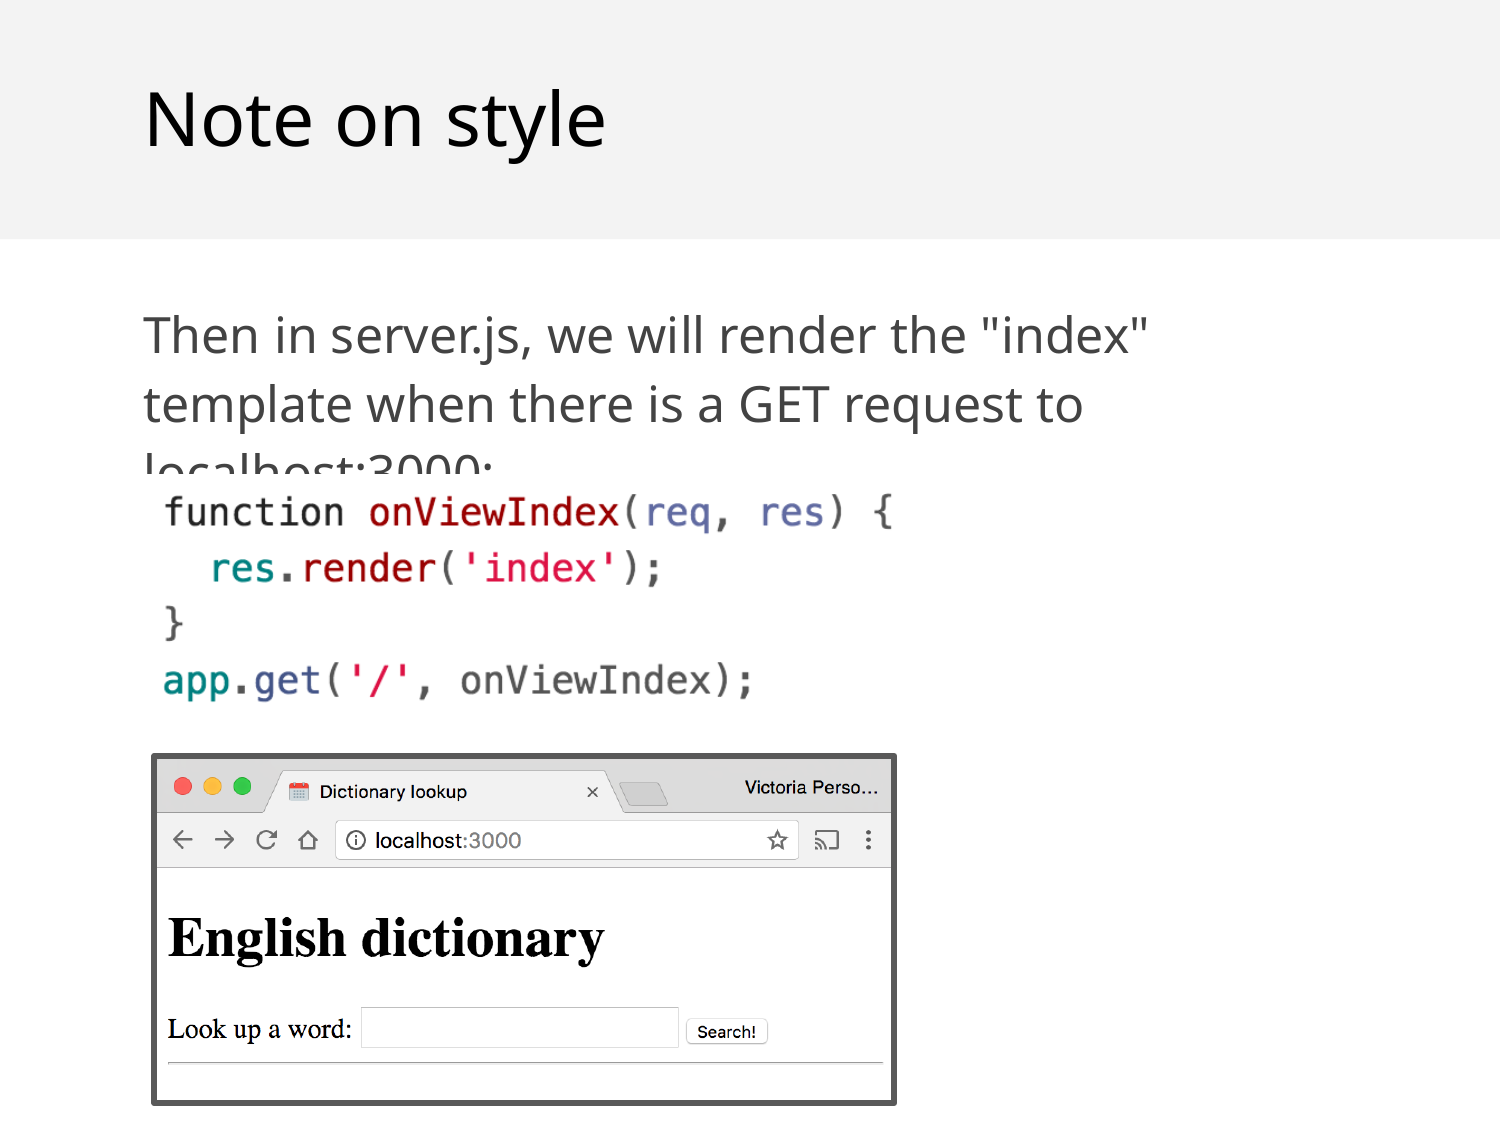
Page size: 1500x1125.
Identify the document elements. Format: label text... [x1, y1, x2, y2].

picture [157, 758, 892, 1101]
text_box Then in server.js, we will render the "index" template when there is a GET request to localhost:3000: [128, 279, 1372, 450]
picture [140, 474, 908, 735]
text_box Note on style [128, 56, 1372, 183]
